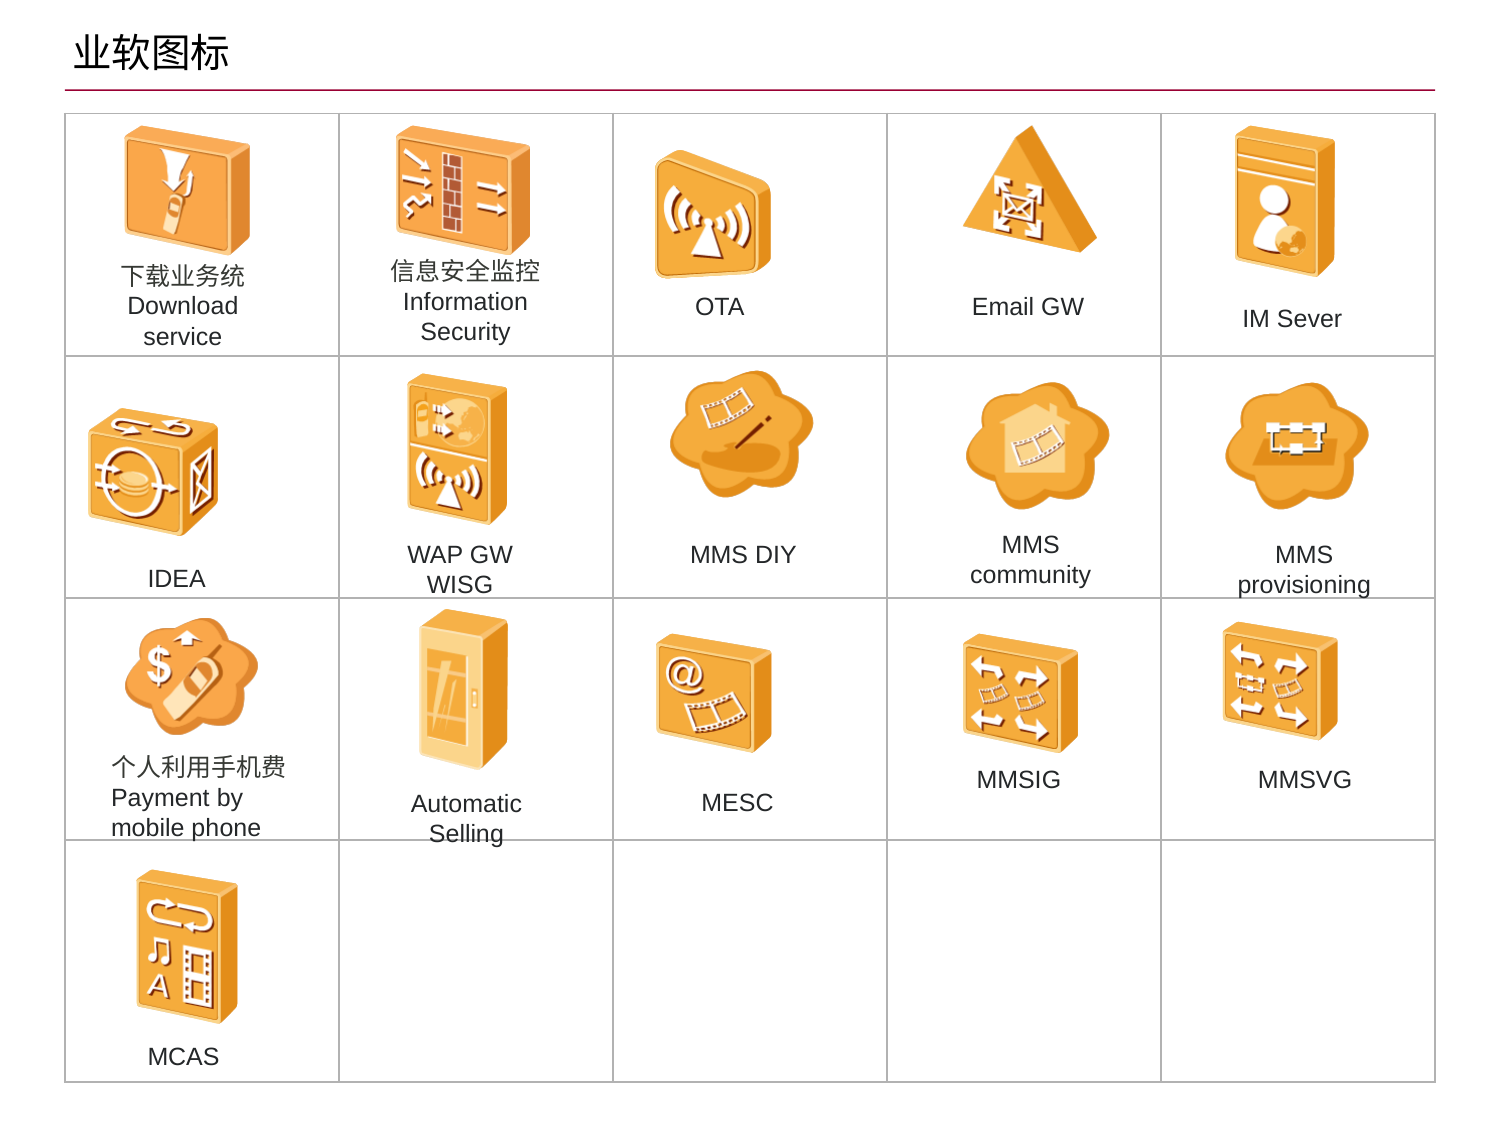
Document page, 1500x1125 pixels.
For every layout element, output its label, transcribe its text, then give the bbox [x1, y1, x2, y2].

picture [123, 125, 251, 257]
text_box IM Sever [1242, 302, 1343, 333]
picture [962, 125, 1097, 253]
picture [962, 633, 1078, 754]
text_box Automatic Selling [410, 787, 523, 848]
picture [418, 609, 508, 770]
picture [135, 869, 238, 1025]
picture [99, 609, 283, 759]
picture [655, 633, 772, 754]
text_box OTA [694, 290, 745, 321]
picture [1198, 373, 1396, 534]
picture [643, 361, 841, 522]
picture [1222, 621, 1338, 742]
picture [88, 408, 219, 537]
text_box MMSIG [962, 763, 1076, 794]
text_box IDEA [147, 562, 207, 593]
picture [655, 148, 771, 280]
text_box MMSVG [1257, 763, 1353, 794]
picture [407, 373, 507, 526]
picture [938, 373, 1136, 534]
text_box 信息安全监控 Information Security [390, 255, 541, 346]
text_box MMS DIY [690, 538, 798, 569]
picture [1234, 125, 1335, 278]
text_box MCAS [147, 1040, 220, 1071]
text_box 下载业务统 Download service [113, 260, 253, 350]
text_box Email GW [971, 290, 1085, 321]
text_box MMS community [956, 543, 1105, 589]
text_box MESC [701, 786, 774, 817]
text_box 个人利用手机费 Payment by mobile phone [111, 751, 290, 842]
text_box 业软图标 [59, 22, 243, 82]
text_box MMS provisioning [1221, 543, 1388, 599]
text_box WAP GW WISG [407, 538, 514, 599]
picture [395, 125, 530, 257]
